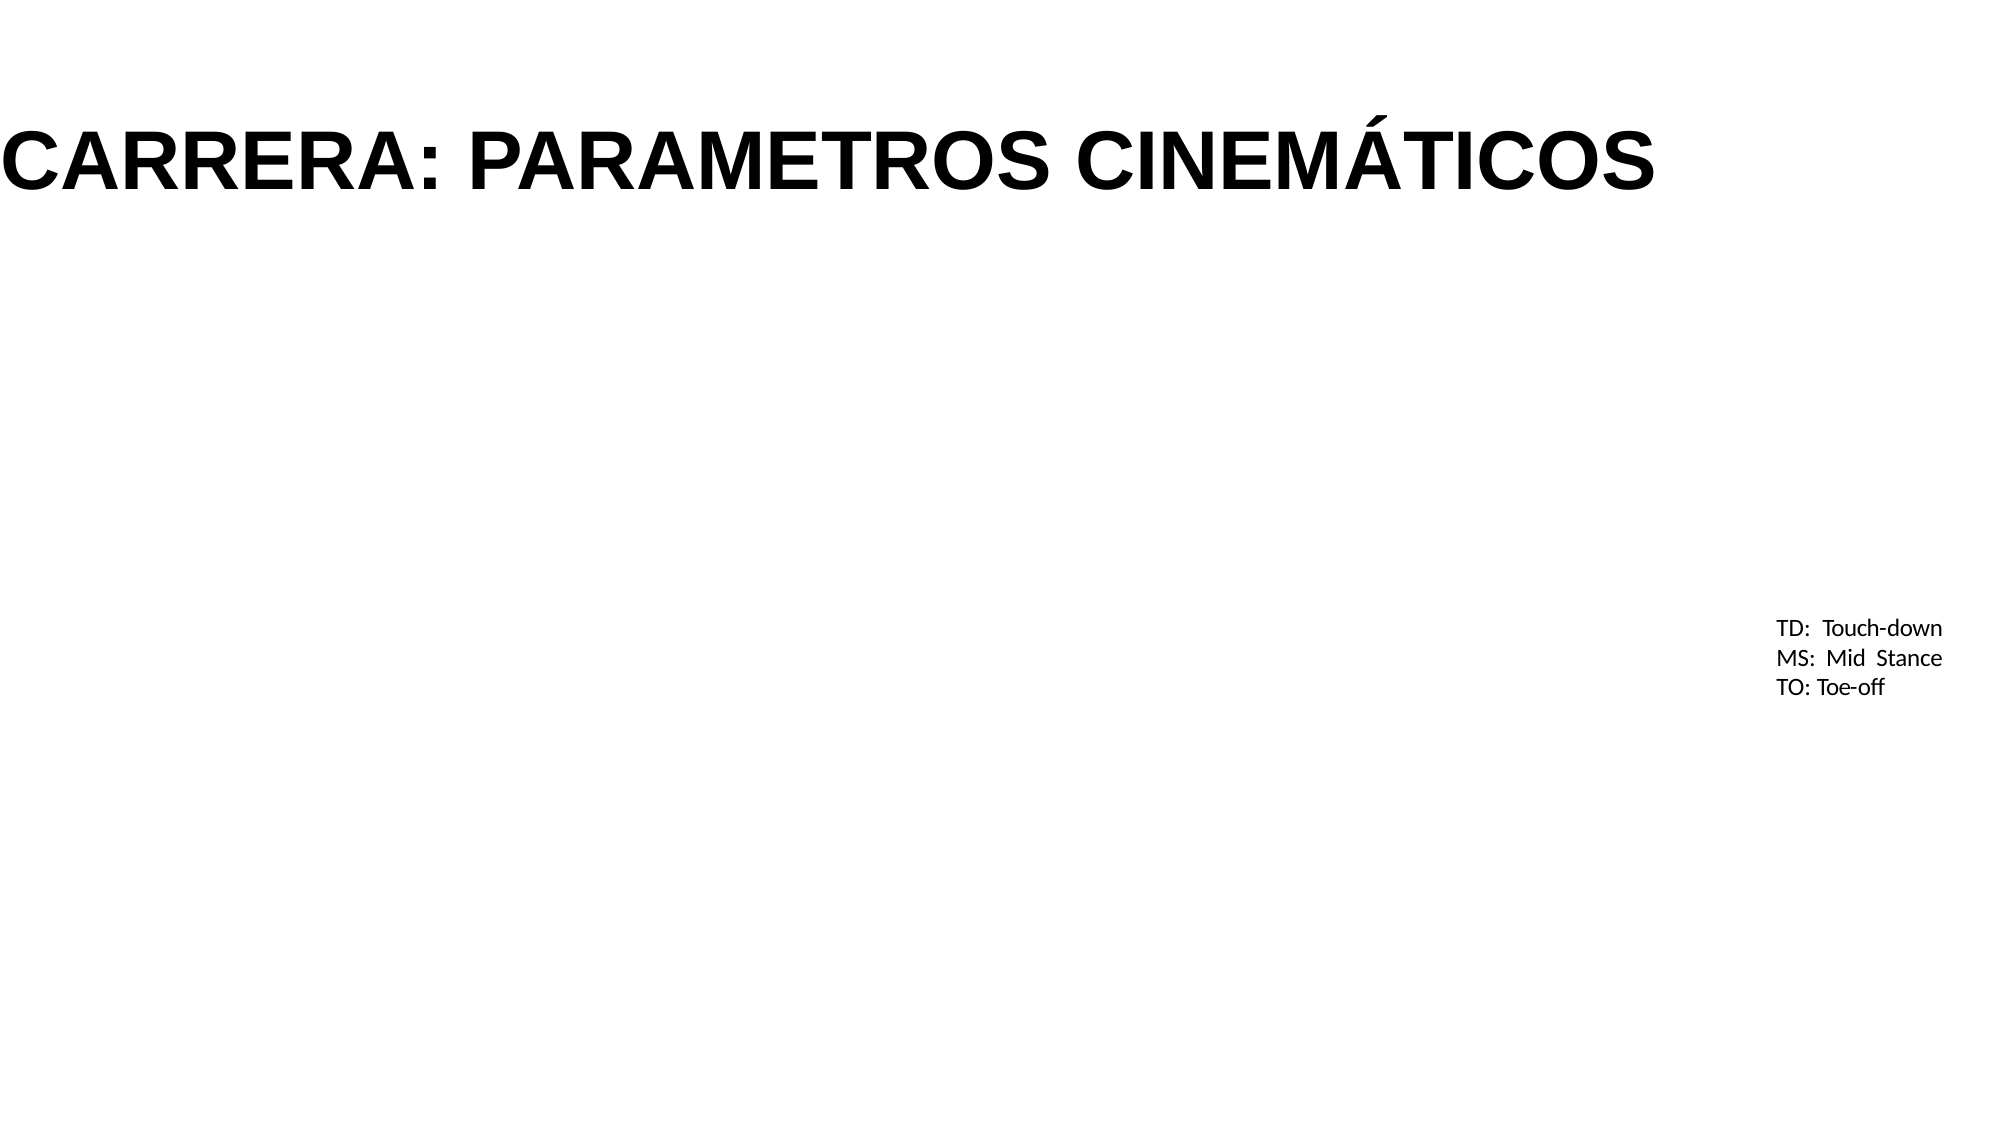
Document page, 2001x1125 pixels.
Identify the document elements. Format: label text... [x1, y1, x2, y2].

title CARRERA: PARAMETROS CINEMÁTICOS [0, 86, 2000, 239]
text_box TD: Touch-down MS: Mid Stance TO: Toe-off [1774, 610, 1944, 702]
